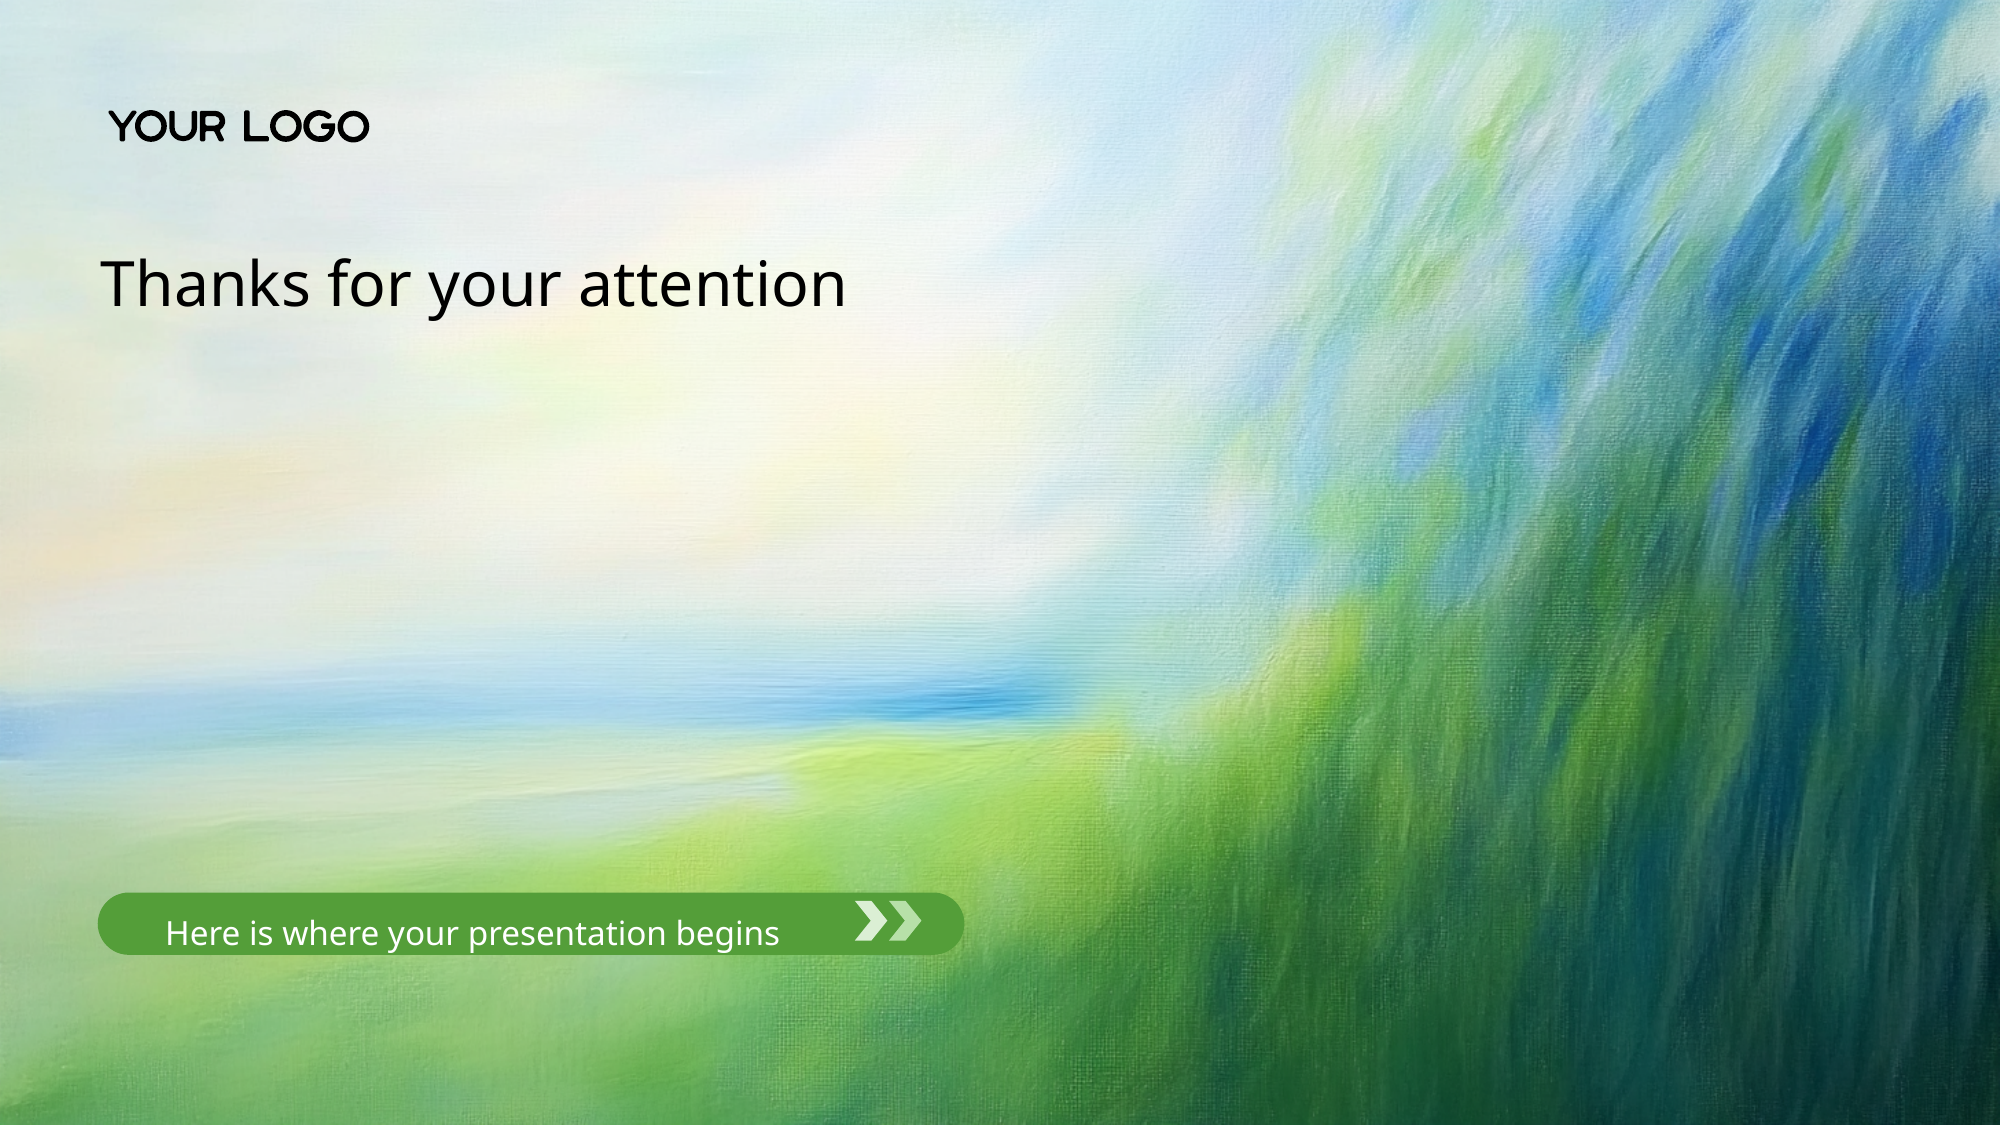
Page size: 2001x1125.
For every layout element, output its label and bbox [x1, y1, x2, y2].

picture [0, 0, 2000, 1125]
text_box [854, 900, 922, 941]
